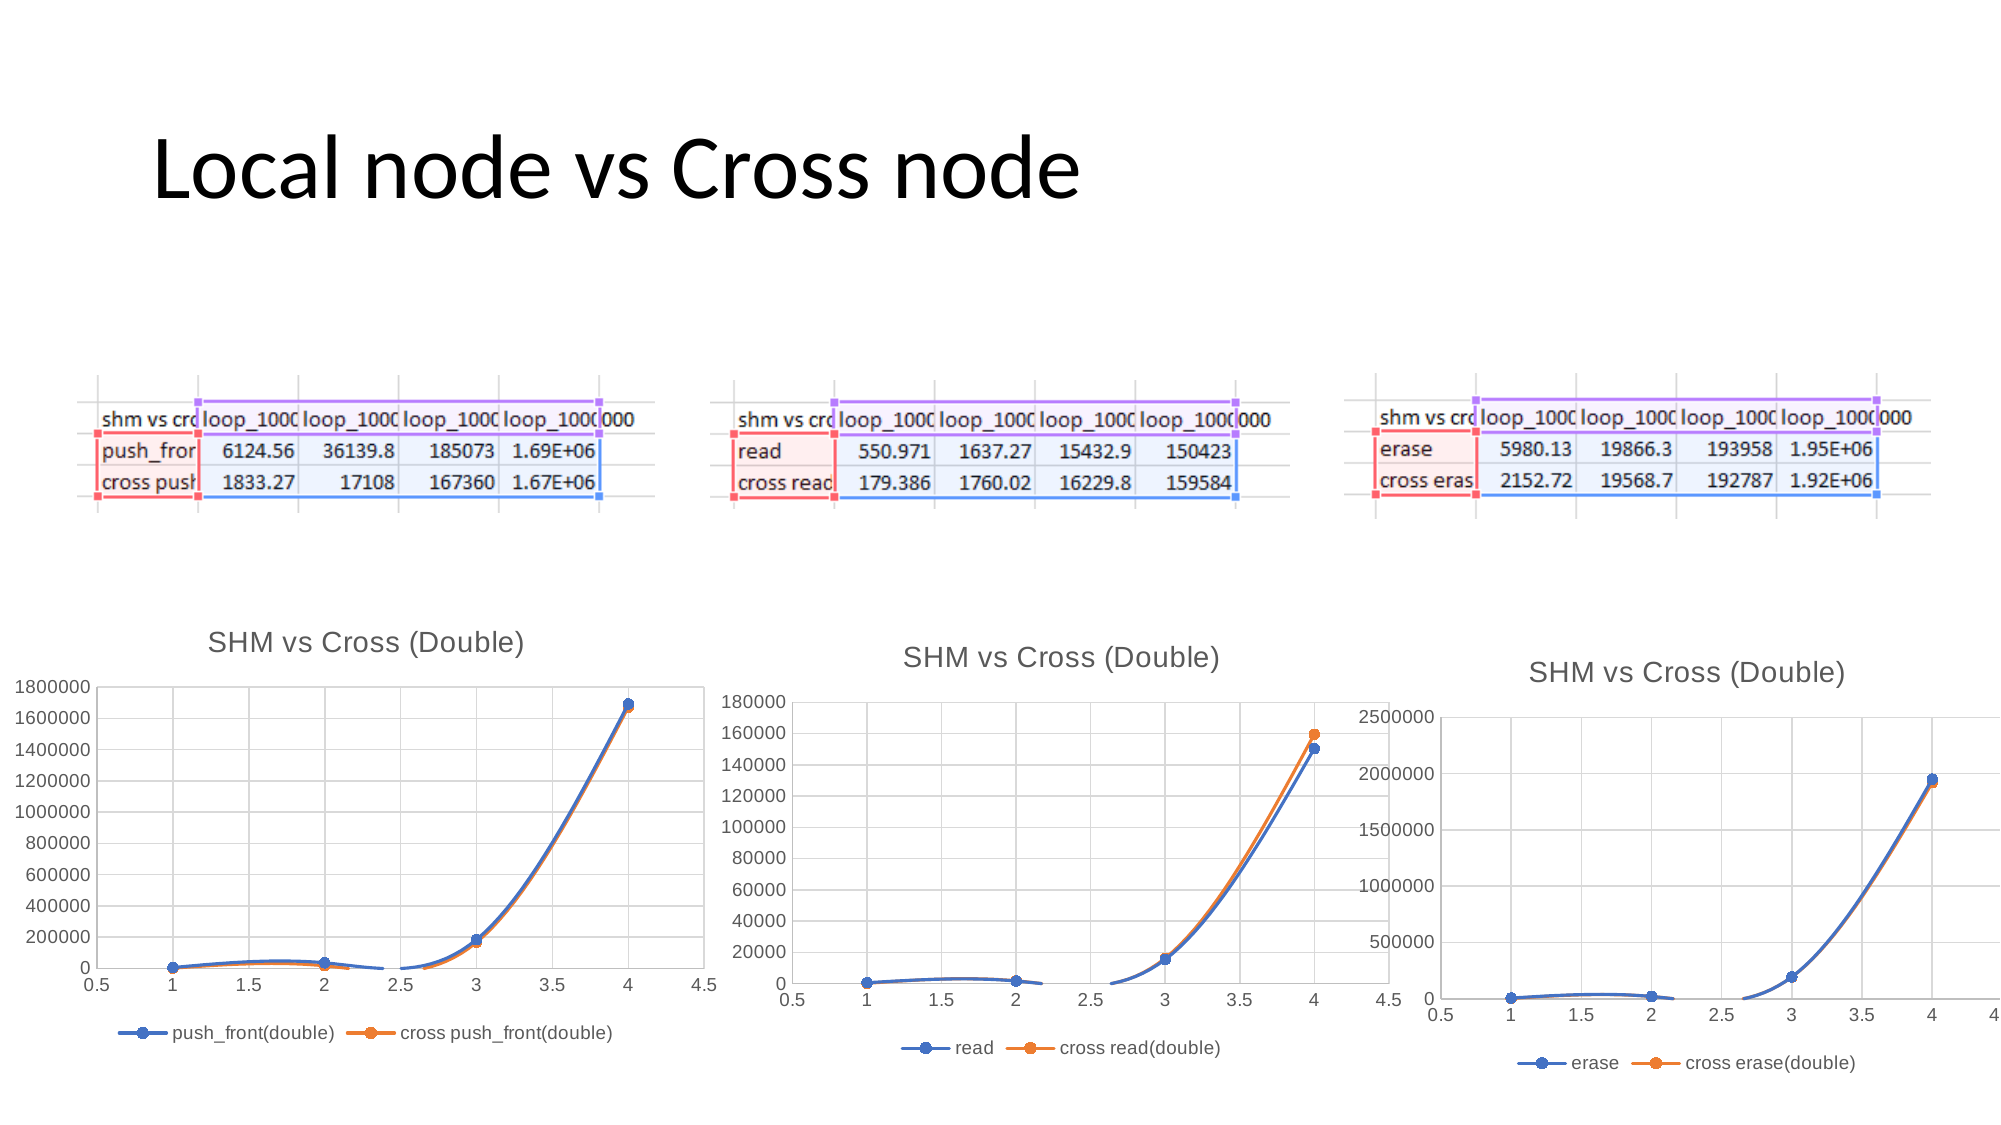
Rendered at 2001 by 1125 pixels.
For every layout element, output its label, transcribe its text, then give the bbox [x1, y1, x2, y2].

picture [77, 375, 655, 514]
picture [1344, 373, 1931, 520]
picture [710, 379, 1290, 509]
title Local node vs Cross node [137, 59, 1863, 278]
chart [0, 599, 2000, 1081]
